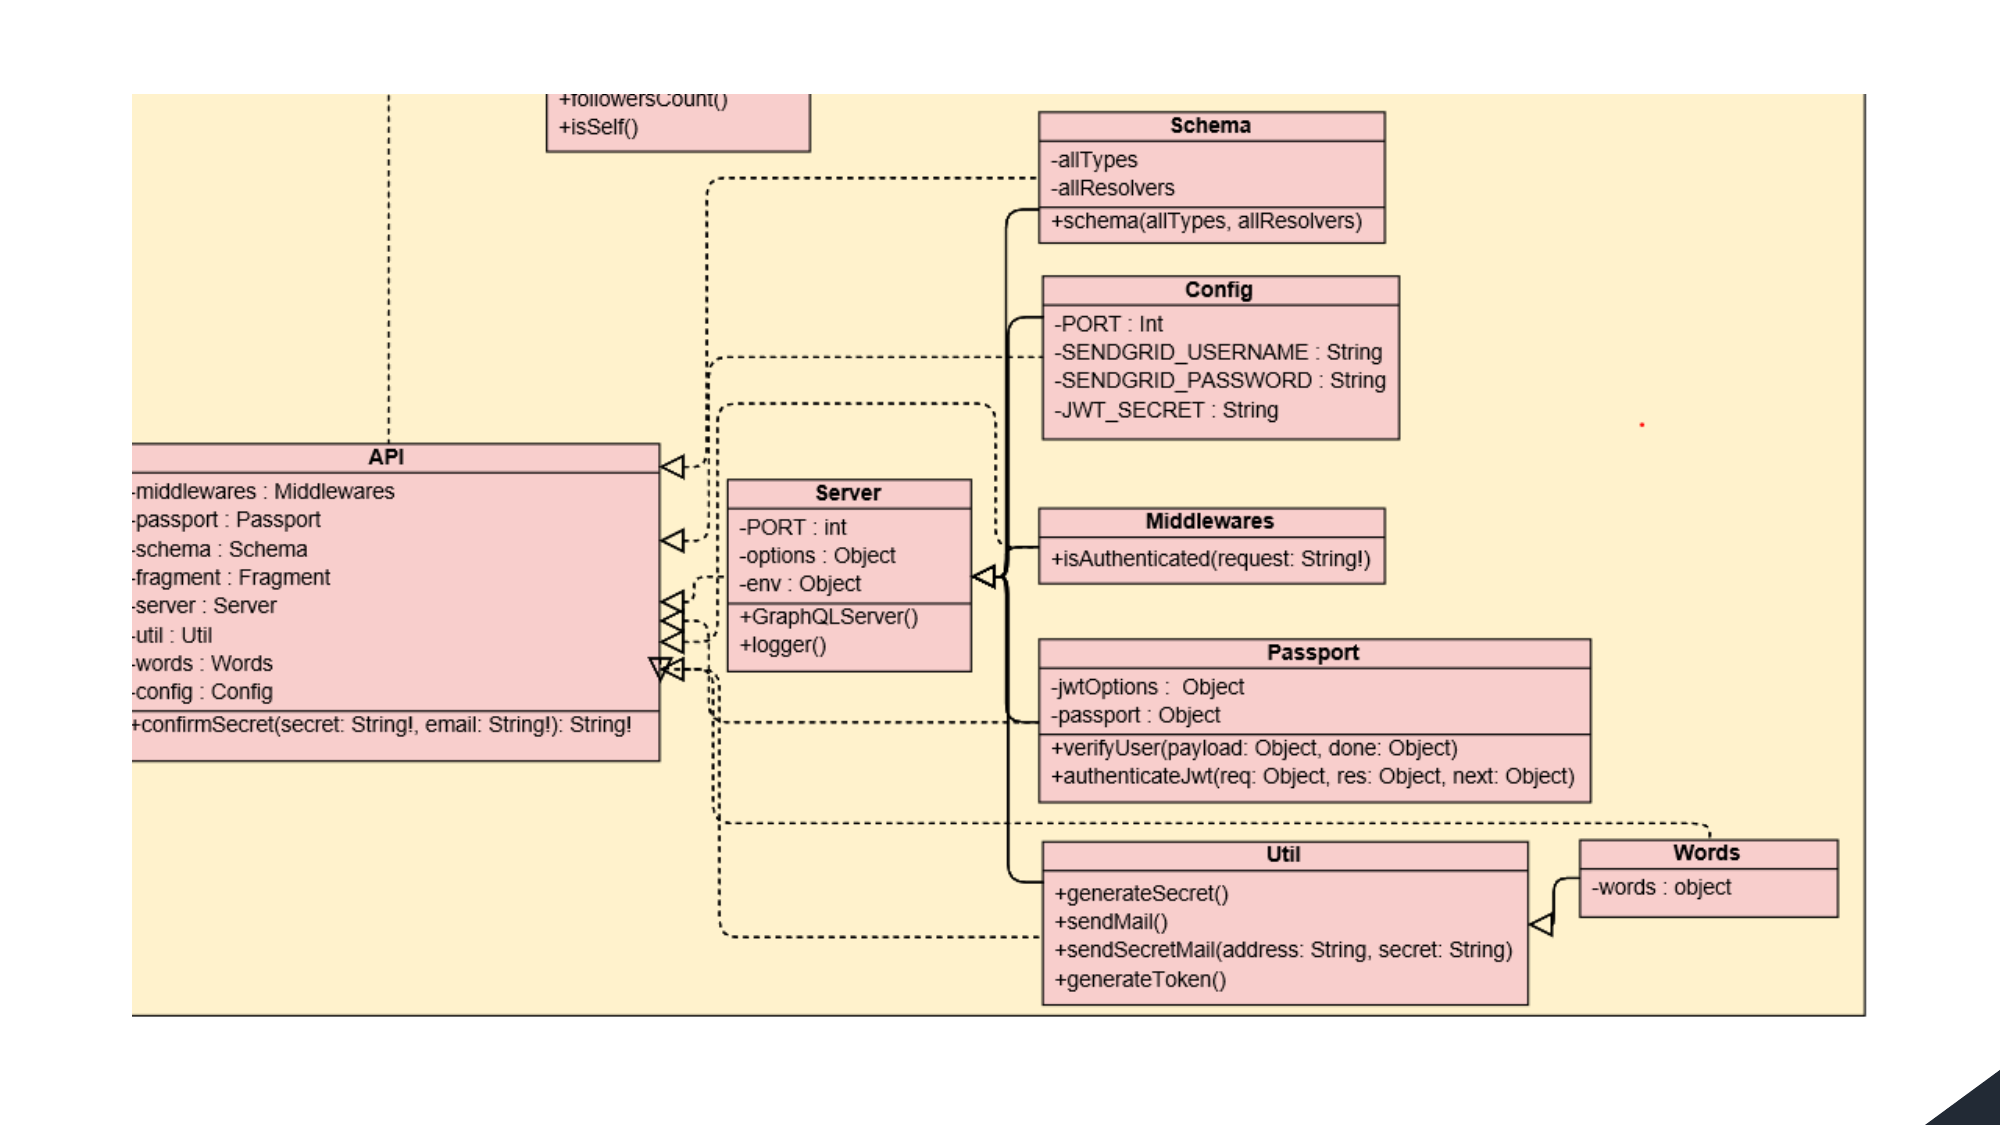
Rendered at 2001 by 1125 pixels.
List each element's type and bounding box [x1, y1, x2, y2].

picture [132, 94, 1868, 1031]
text_box [972, 68, 1451, 259]
